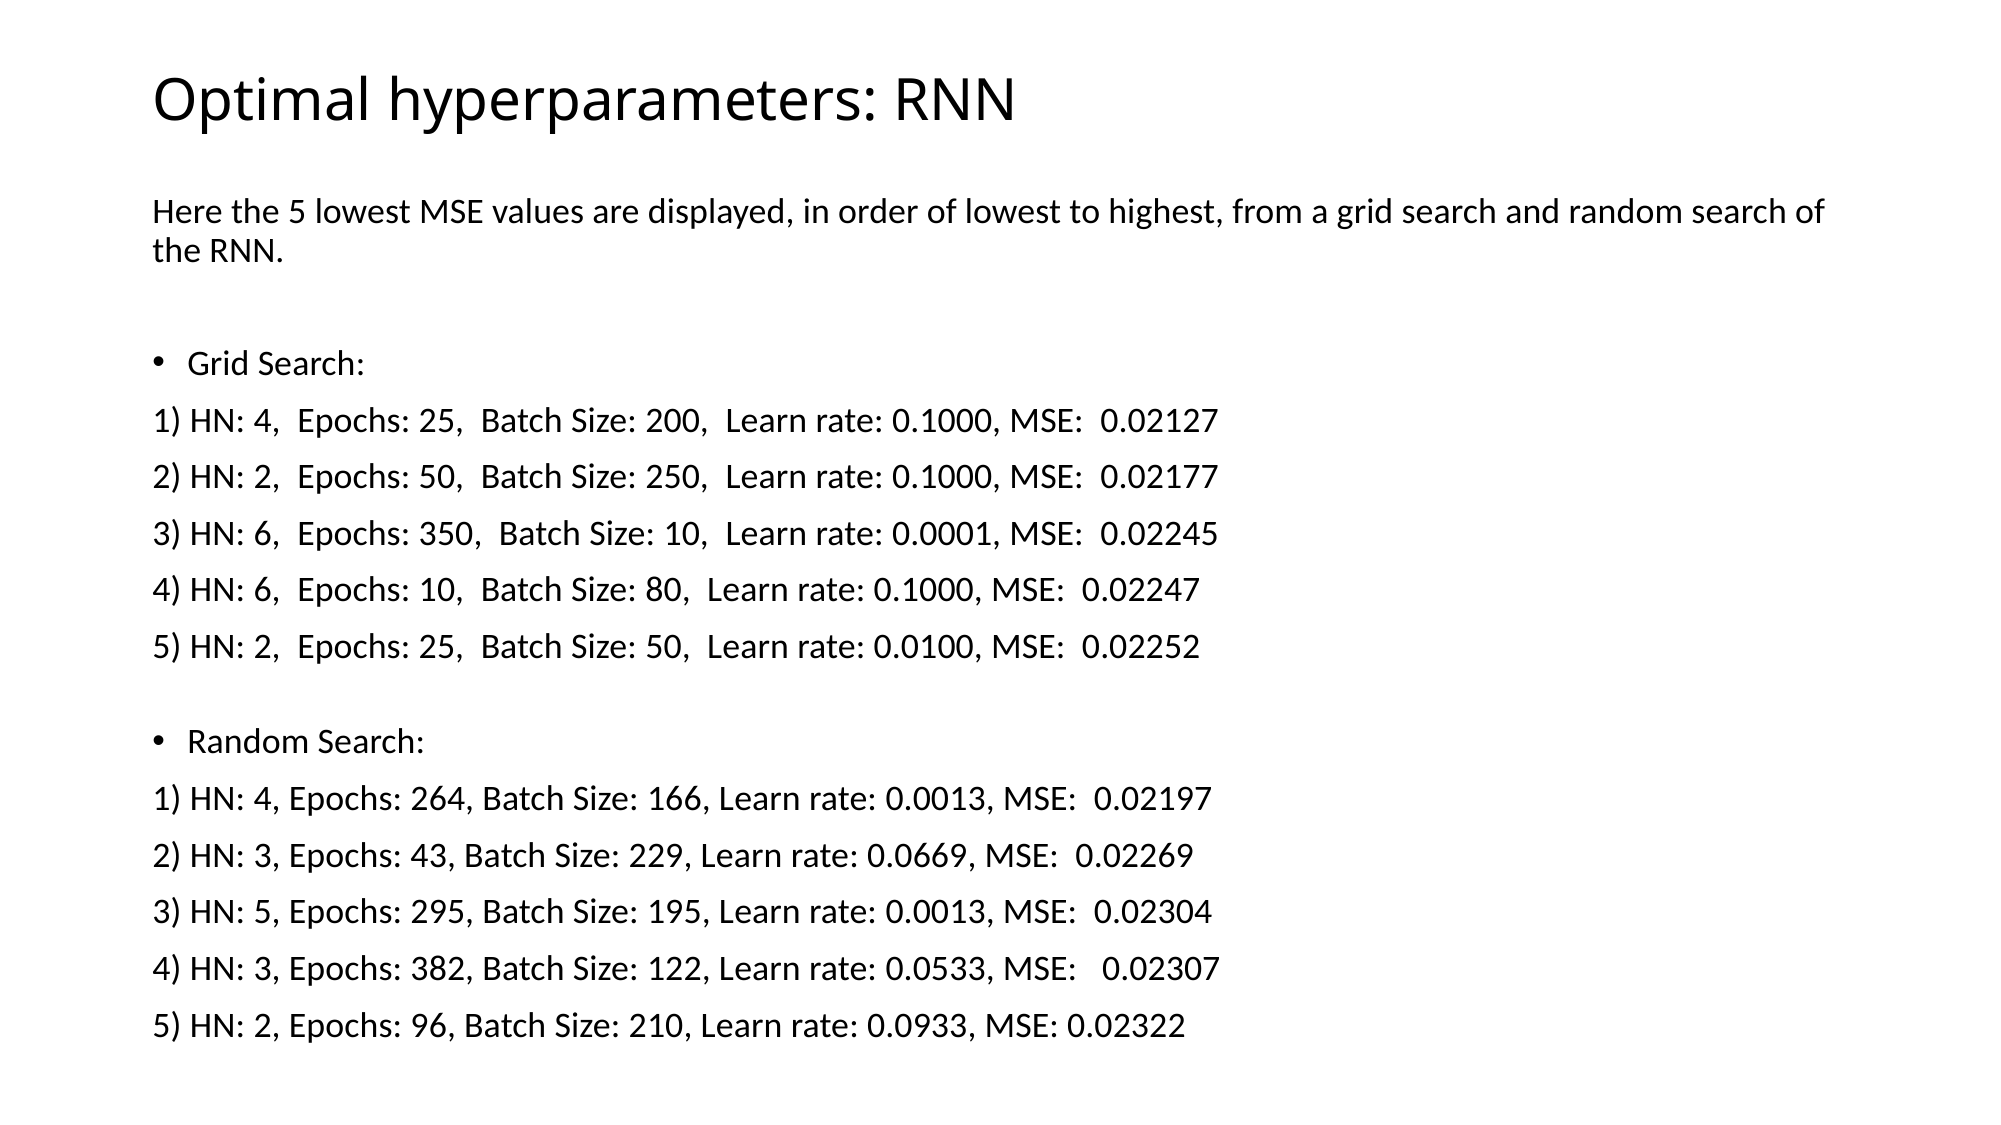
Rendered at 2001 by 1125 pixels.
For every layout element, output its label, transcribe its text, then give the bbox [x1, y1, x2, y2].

list Here the 5 lowest MSE values are displayed, in order of lowest to highest, from a grid search and random search of the RNN. Grid Search: 1) HN: 4, Epochs: 25, Batch Size: 200, Learn rate: 0.1000, MSE: 0.02127 2) HN: 2, Epochs: 50, Batch Size: 250, Learn rate: 0.1000, MSE: 0.02177 3) HN: 6, Epochs: 350, Batch Size: 10, Learn rate: 0.0001, MSE: 0.02245 4) HN: 6, Epochs: 10, Batch Size: 80, Learn rate: 0.1000, MSE: 0.02247 5) HN: 2, Epochs: 25, Batch Size: 50, Learn rate: 0.0100, MSE: 0.02252 Random Search: 1) HN: 4, Epochs: 264, Batch Size: 166, Learn rate: 0.0013, MSE: 0.02197 2) HN: 3, Epochs: 43, Batch Size: 229, Learn rate: 0.0669, MSE: 0.02269 3) HN: 5, Epochs: 295, Batch Size: 195, Learn rate: 0.0013, MSE: 0.02304 4) HN: 3, Epochs: 382, Batch Size: 122, Learn rate: 0.0533, MSE: 0.02307 5) HN: 2, Epochs: 96, Batch Size: 210, Learn rate: 0.0933, MSE: 0.02322 [137, 184, 1845, 1092]
title Optimal hyperparameters: RNN [137, 59, 1323, 144]
